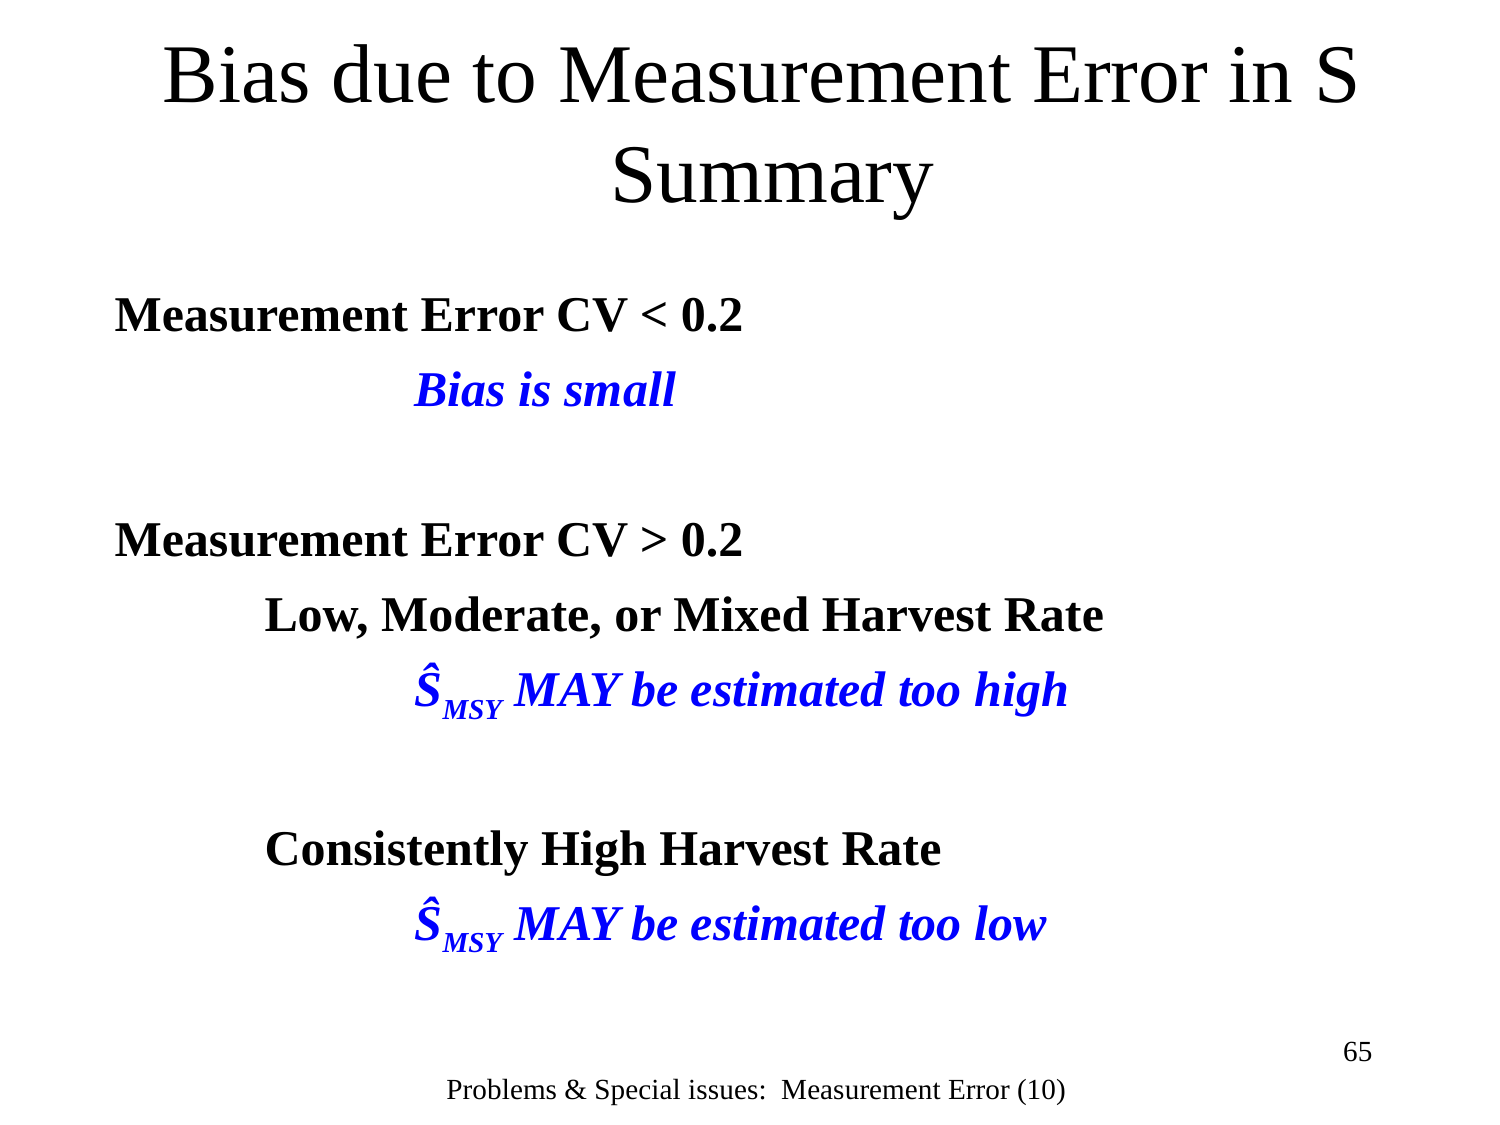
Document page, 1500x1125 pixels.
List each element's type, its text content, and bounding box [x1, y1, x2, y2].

title Bias due to Measurement Error in S Summary [112, 12, 1413, 226]
text_box Problems & Special issues: Measurement Error (10) [399, 1062, 1114, 1117]
text_box 65 [1074, 1029, 1388, 1100]
text_box Measurement Error CV < 0.2 Bias is small Measurement Error CV > 0.2 Low, Moderate, or Mixed Harvest Rate ŜMSY MAY be estimated too high Consistently High Harvest Rate ŜMSY MAY be estimated too low [99, 274, 1444, 1029]
